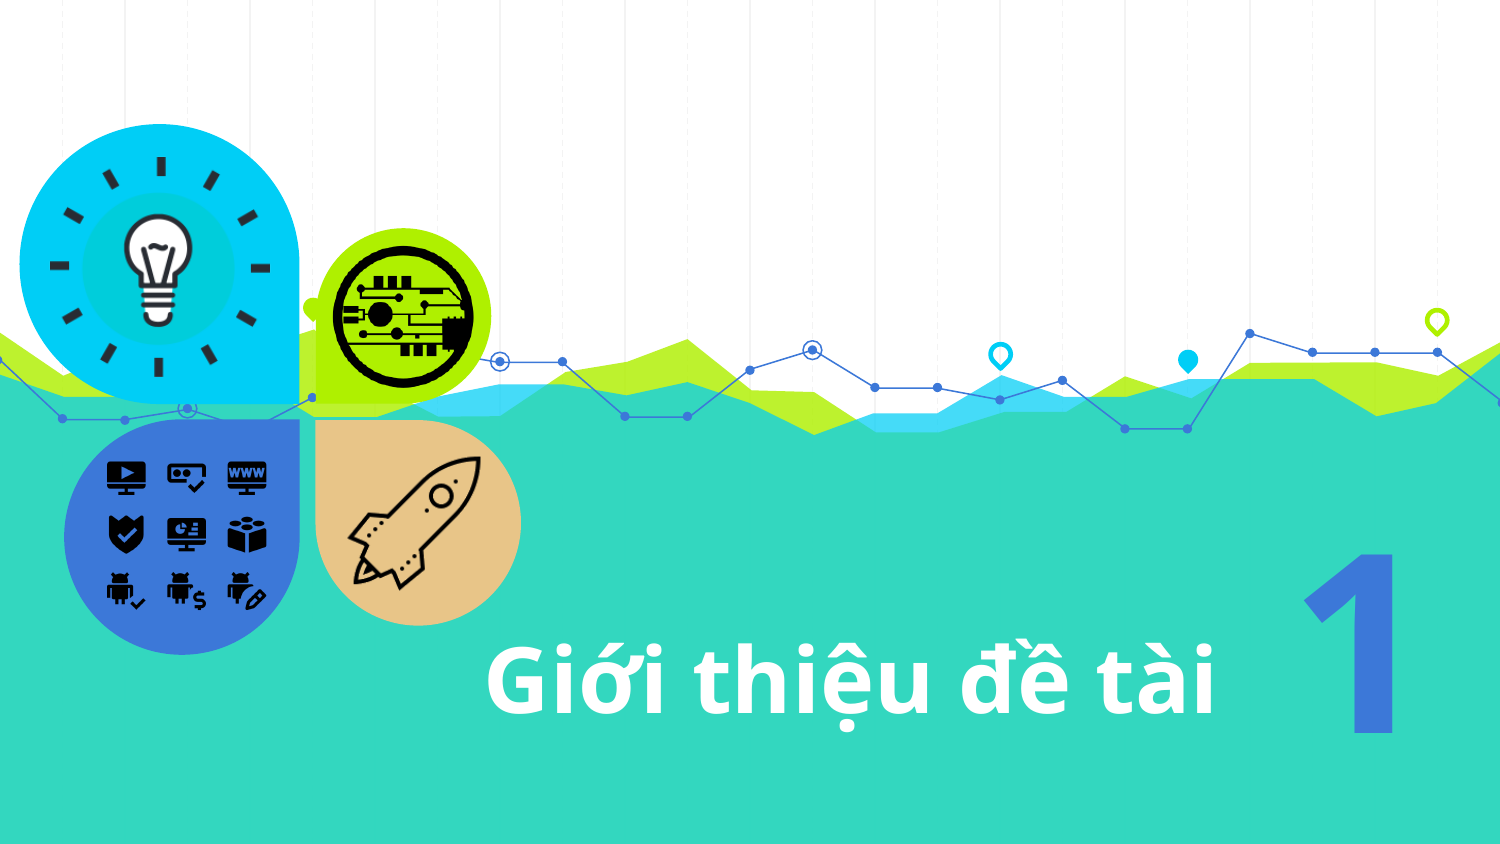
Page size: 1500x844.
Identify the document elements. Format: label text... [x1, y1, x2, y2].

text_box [315, 227, 492, 404]
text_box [63, 418, 300, 655]
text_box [0, 123, 319, 405]
title Giới thiệu đề tài [378, 556, 1235, 747]
text_box 1 [1216, 600, 1500, 799]
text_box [315, 419, 522, 626]
